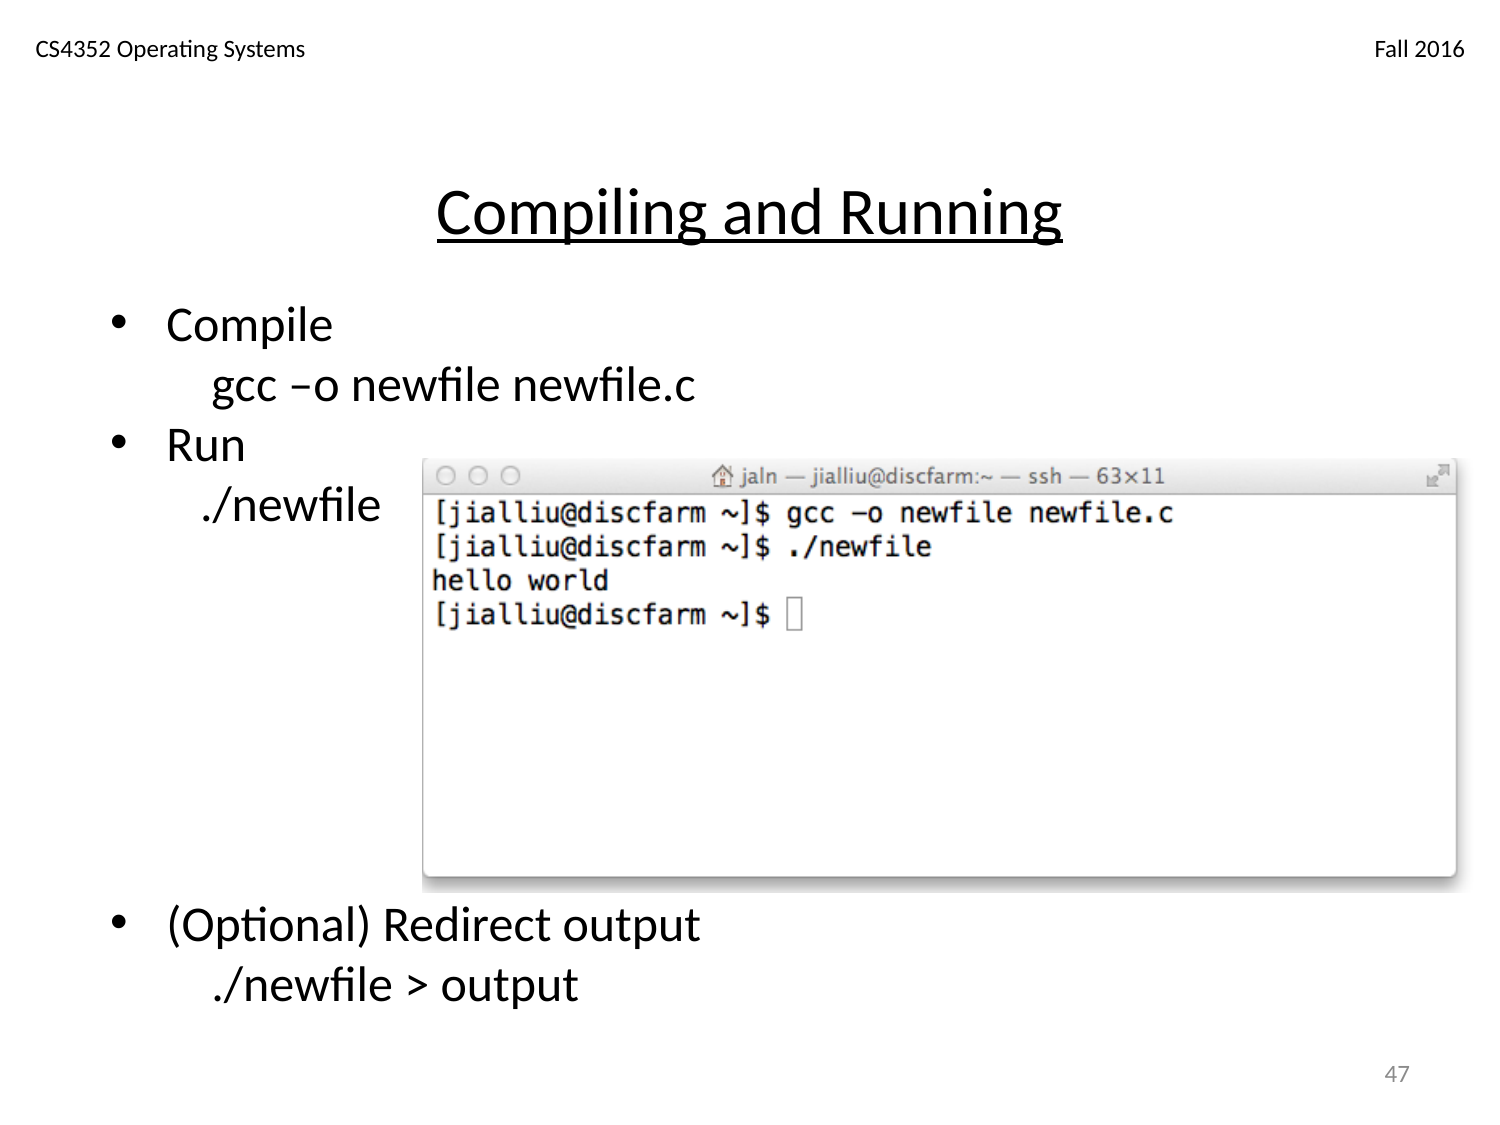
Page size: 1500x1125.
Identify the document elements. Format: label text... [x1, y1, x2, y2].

text_box Compile gcc –o newfile newfile.c Run ./newfile (Optional) Redirect output ./newfile > output [95, 283, 1349, 1125]
picture [422, 458, 1474, 893]
title Compiling and Running [75, 160, 1425, 263]
slide_number 47 [1349, 1042, 1425, 1103]
